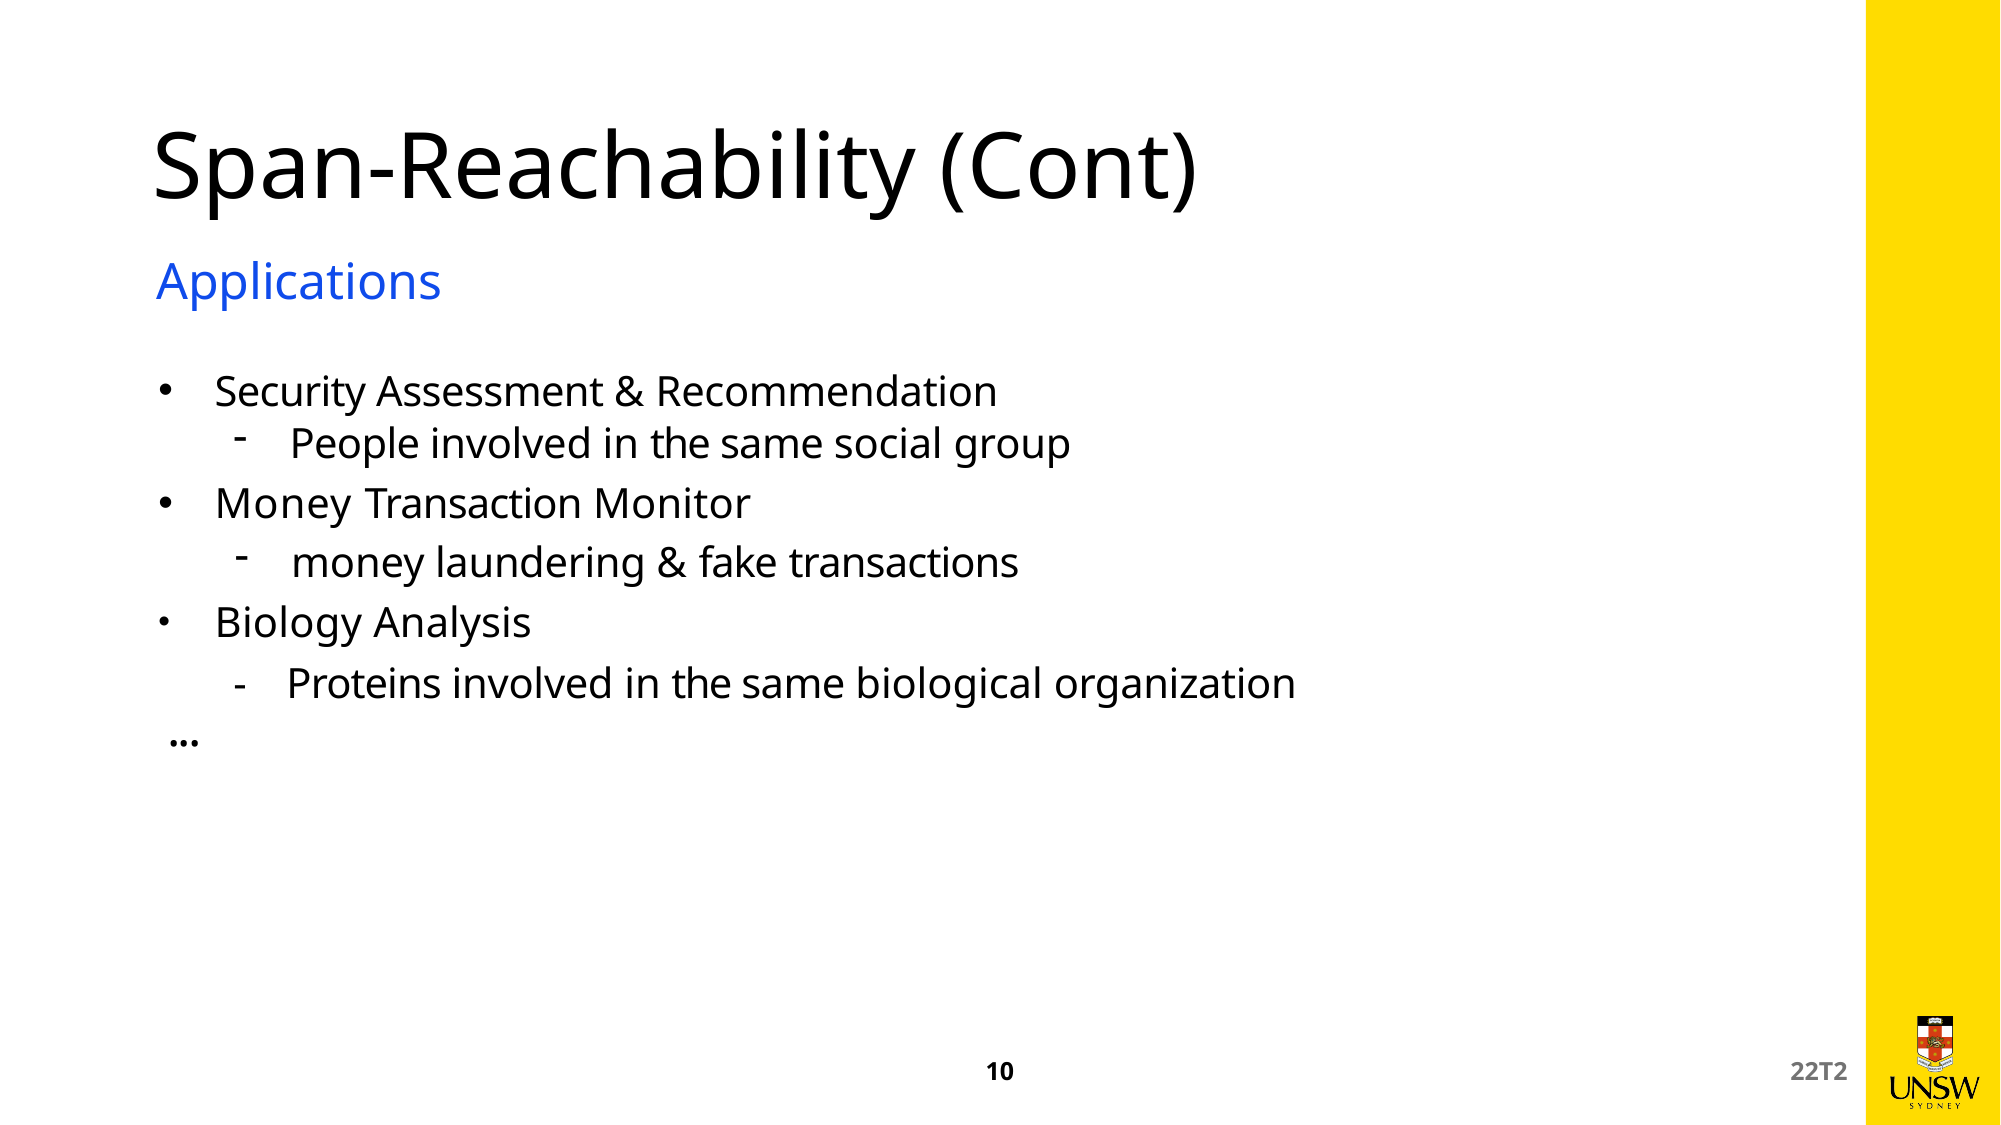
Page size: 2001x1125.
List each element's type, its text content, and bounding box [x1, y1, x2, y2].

text_box Applications [154, 247, 559, 310]
picture [1890, 1016, 1980, 1109]
text_box Security Assessment & Recommendation People involved in the same social group Money Transaction Monitor money laundering & fake transactions Biology Analysis - Proteins involved in the same biological organization [156, 362, 1394, 759]
text_box ... [165, 694, 219, 757]
slide_number 10 [774, 1042, 1225, 1103]
title Span-Reachability (Cont) [137, 59, 1863, 278]
footer 22T2 [1225, 1042, 1863, 1103]
